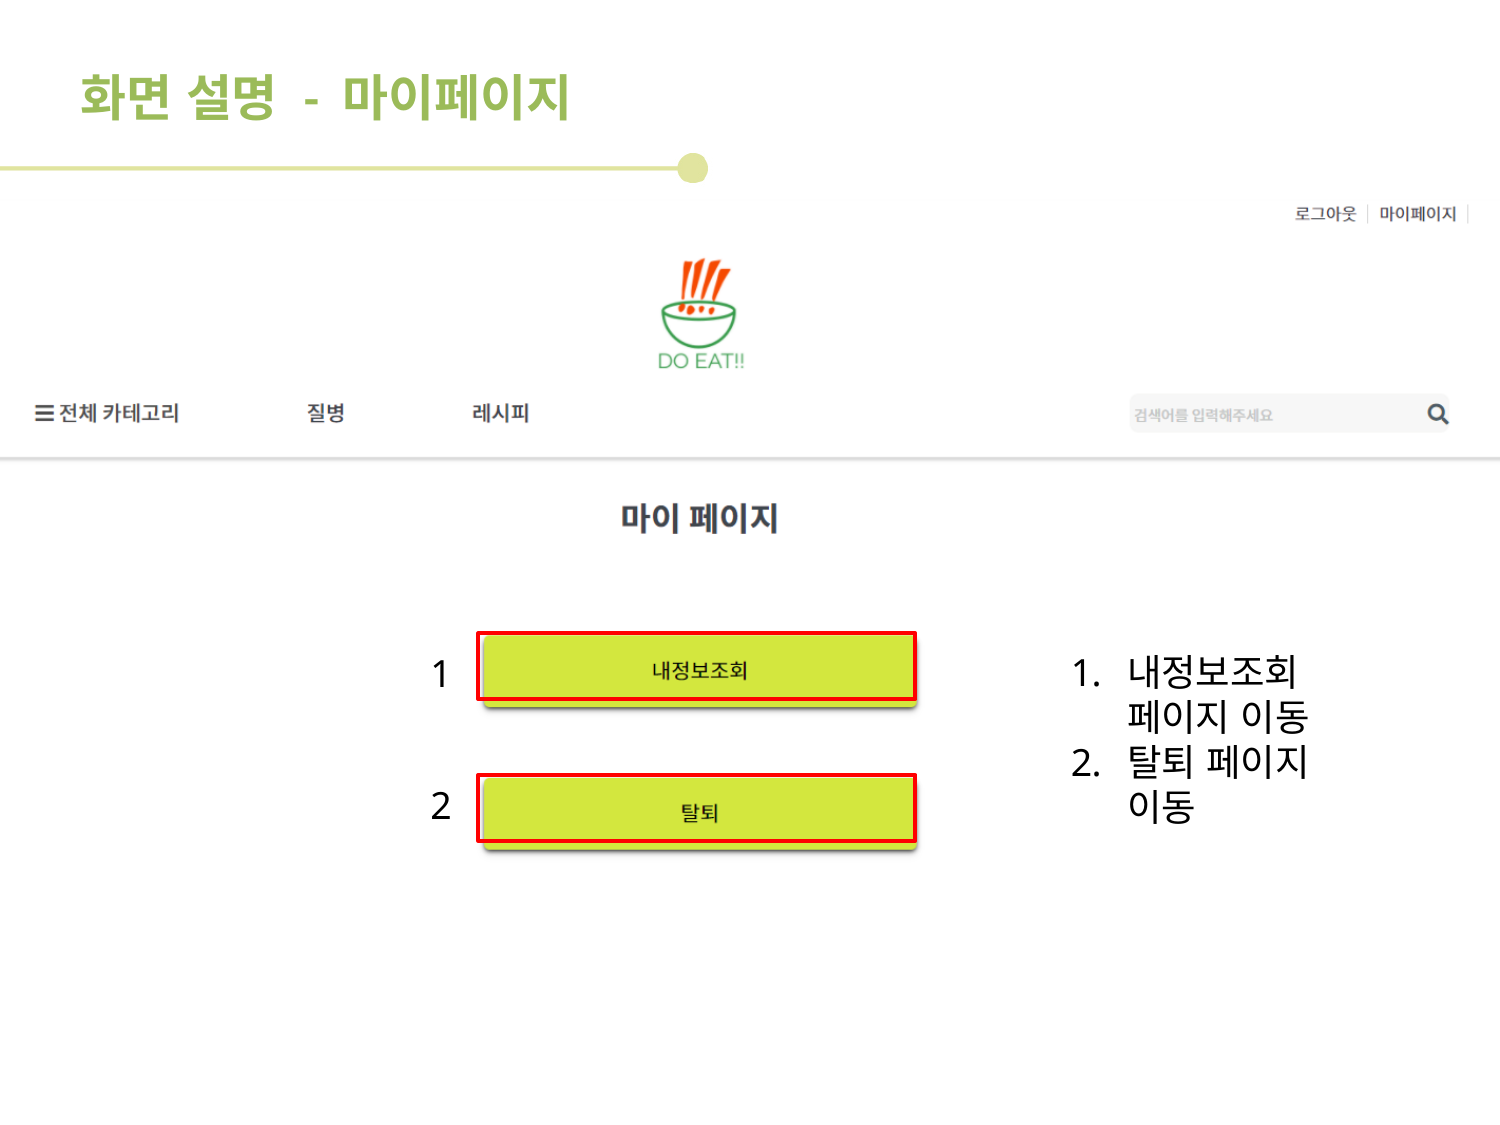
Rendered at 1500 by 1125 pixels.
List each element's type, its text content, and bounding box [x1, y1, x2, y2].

title 화면 설명 - 마이페이지 [64, 30, 1322, 162]
picture [0, 0, 1500, 1125]
